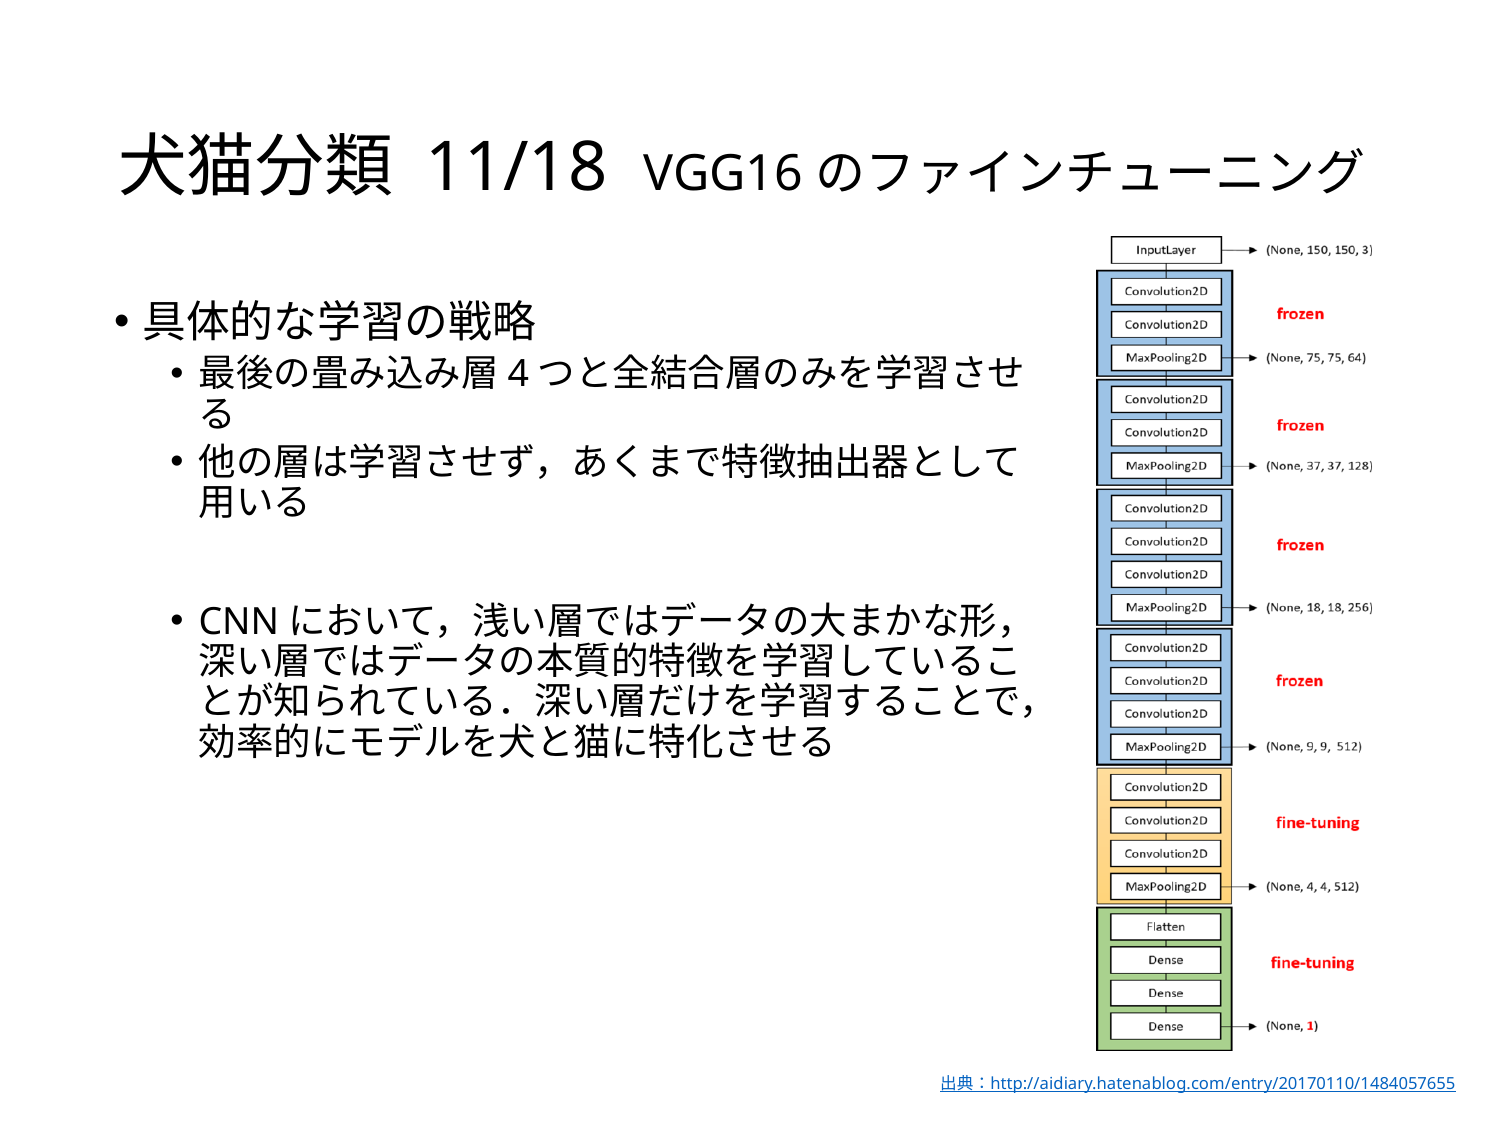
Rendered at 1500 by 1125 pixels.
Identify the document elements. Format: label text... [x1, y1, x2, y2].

picture [1096, 236, 1383, 1051]
title 犬猫分類 11/18 VGG16のファインチューニング [103, 59, 1397, 278]
text_box 出典：http://aidiary.hatenablog.com/entry/20170110/1484057655 [925, 1065, 1472, 1105]
list 具体的な学習の戦略 最後の畳み込み層4つと全結合層のみを学習させる 他の層は学習させず，あくまで特徴抽出器として用いる CNNにおいて，浅い層ではデータの大まかな形，深い層ではデータの本質的特徴を学習していることが知られている．深い層だけを学習することで，効率的にモデルを犬と猫に特化させる [99, 291, 1064, 1006]
